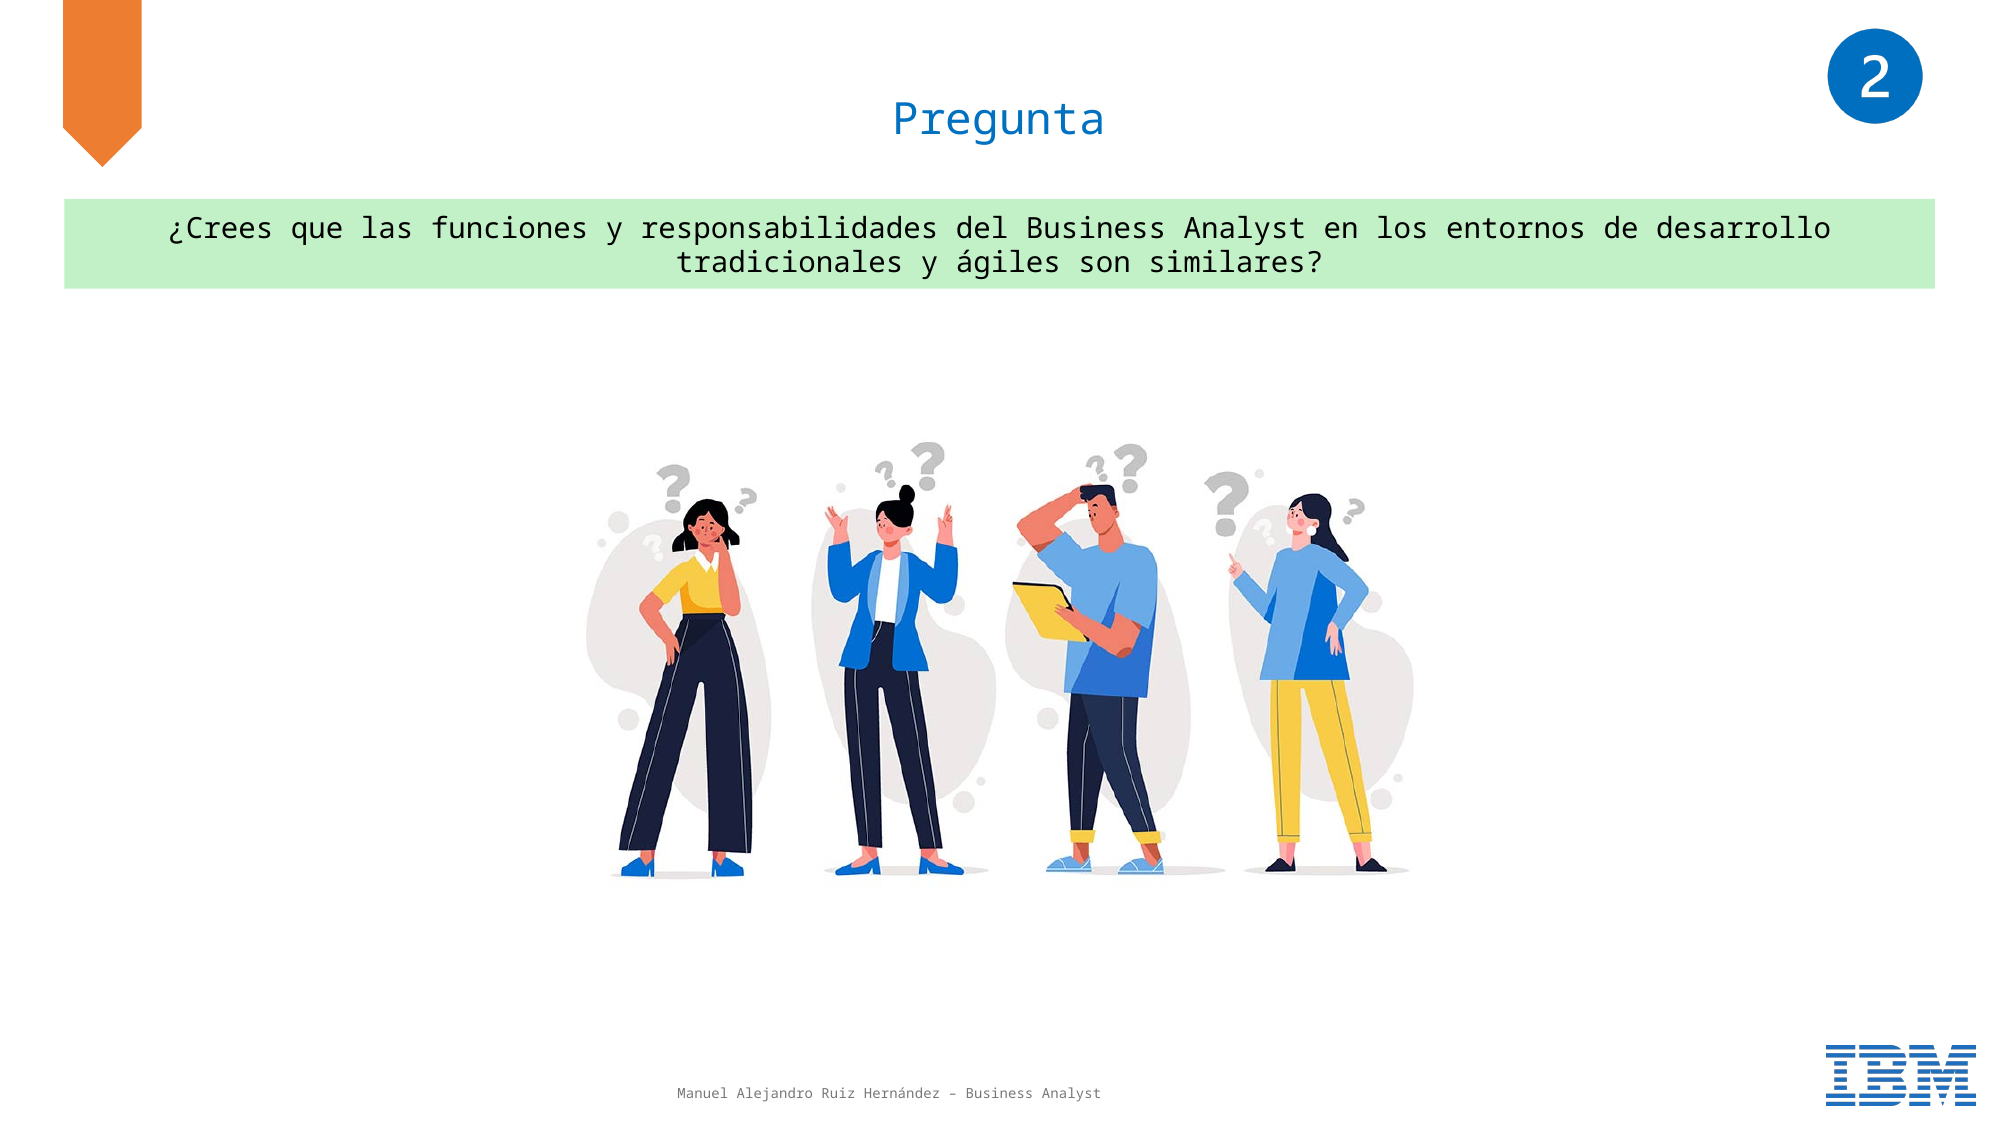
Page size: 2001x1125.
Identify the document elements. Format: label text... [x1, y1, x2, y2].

text_box Pregunta [362, 80, 1637, 154]
picture [1826, 1045, 1977, 1107]
footer Manuel Alejandro Ruiz Hernández – Business Analyst [662, 1063, 1338, 1124]
picture [552, 399, 1448, 927]
text_box ¿Crees que las funciones y responsabilidades del Business Analyst en los entornos de desarrollo tradicionales y ágiles son similares? [63, 198, 1936, 290]
picture [1814, 16, 1935, 137]
text_box [61, 0, 144, 170]
